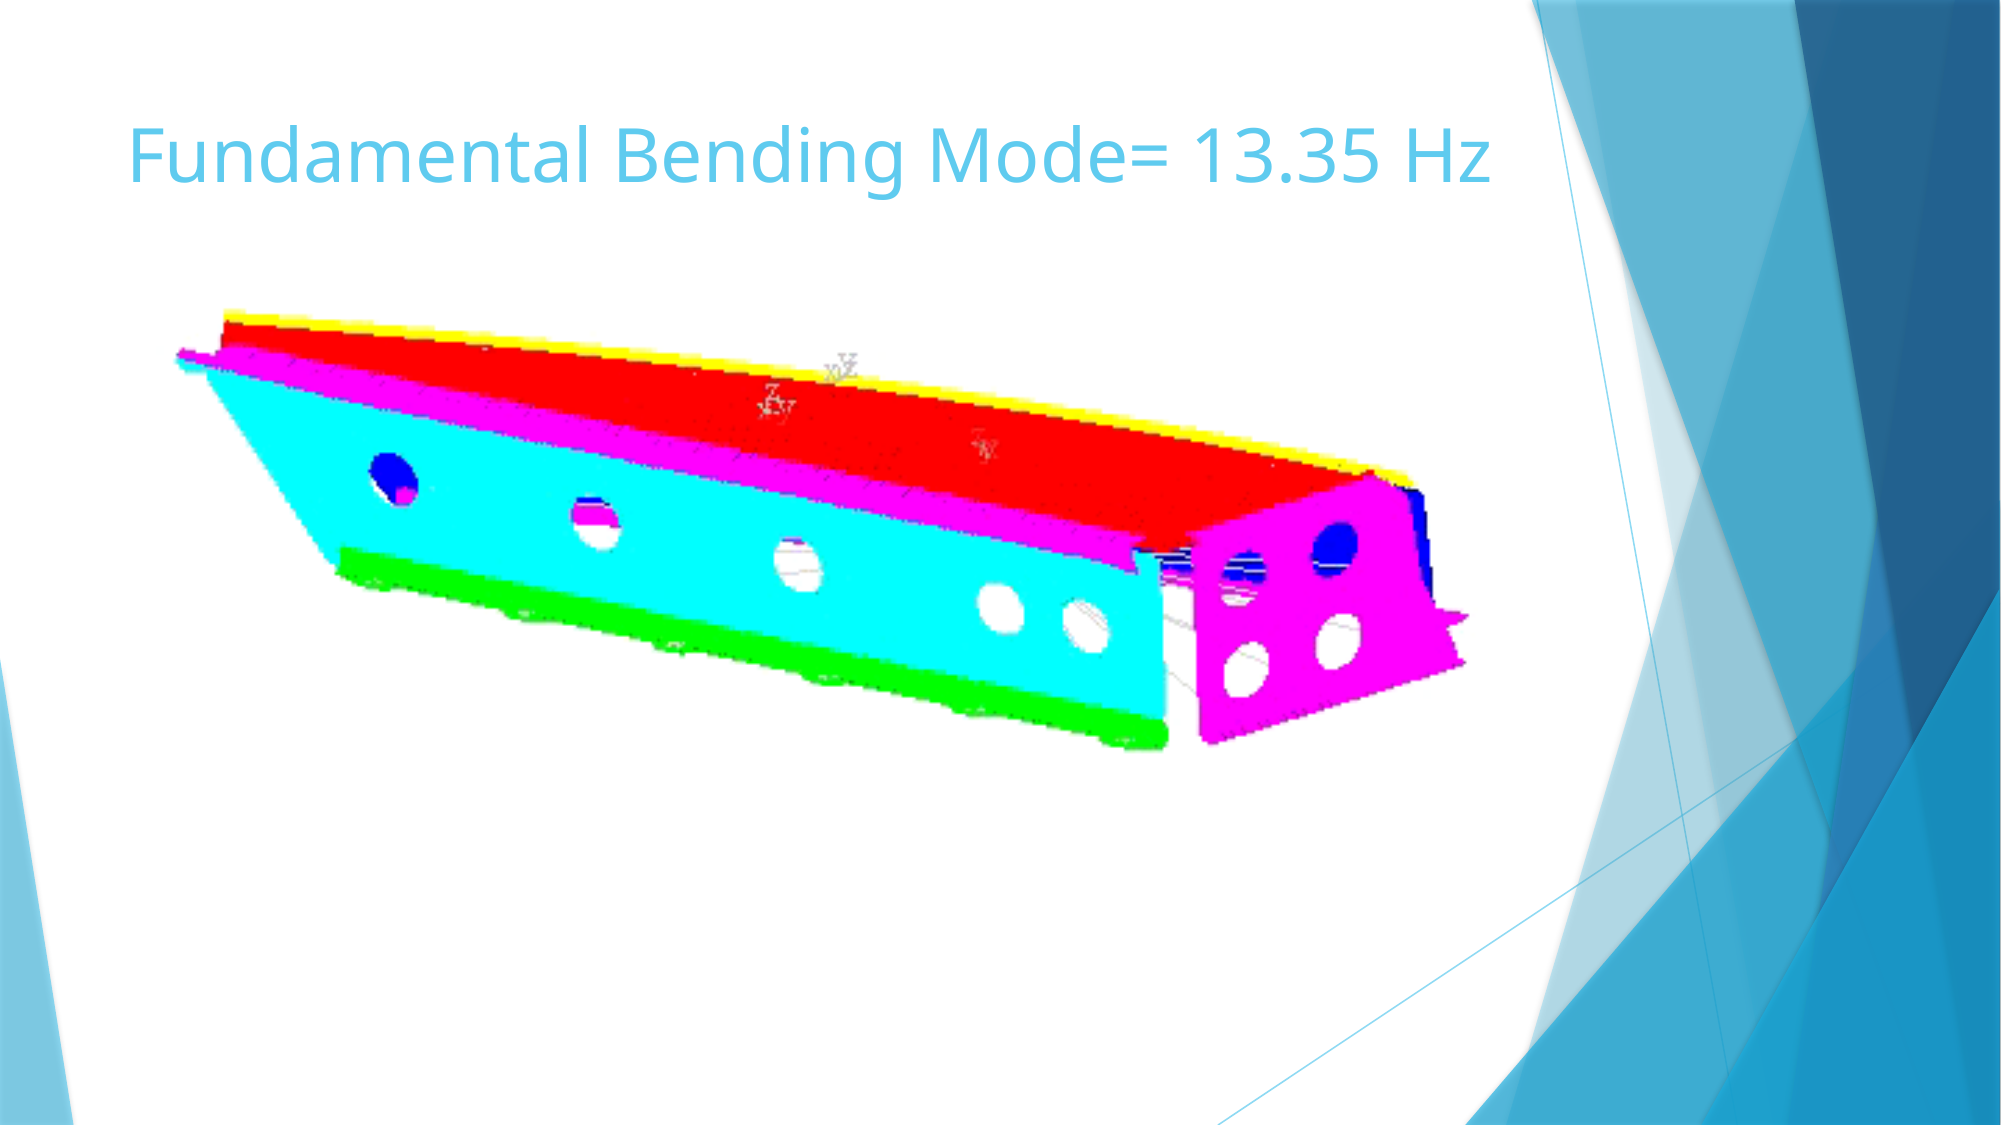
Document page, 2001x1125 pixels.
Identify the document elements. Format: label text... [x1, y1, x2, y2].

title Fundamental Bending Mode= 13.35 Hz [111, 99, 1522, 317]
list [153, 266, 1479, 911]
